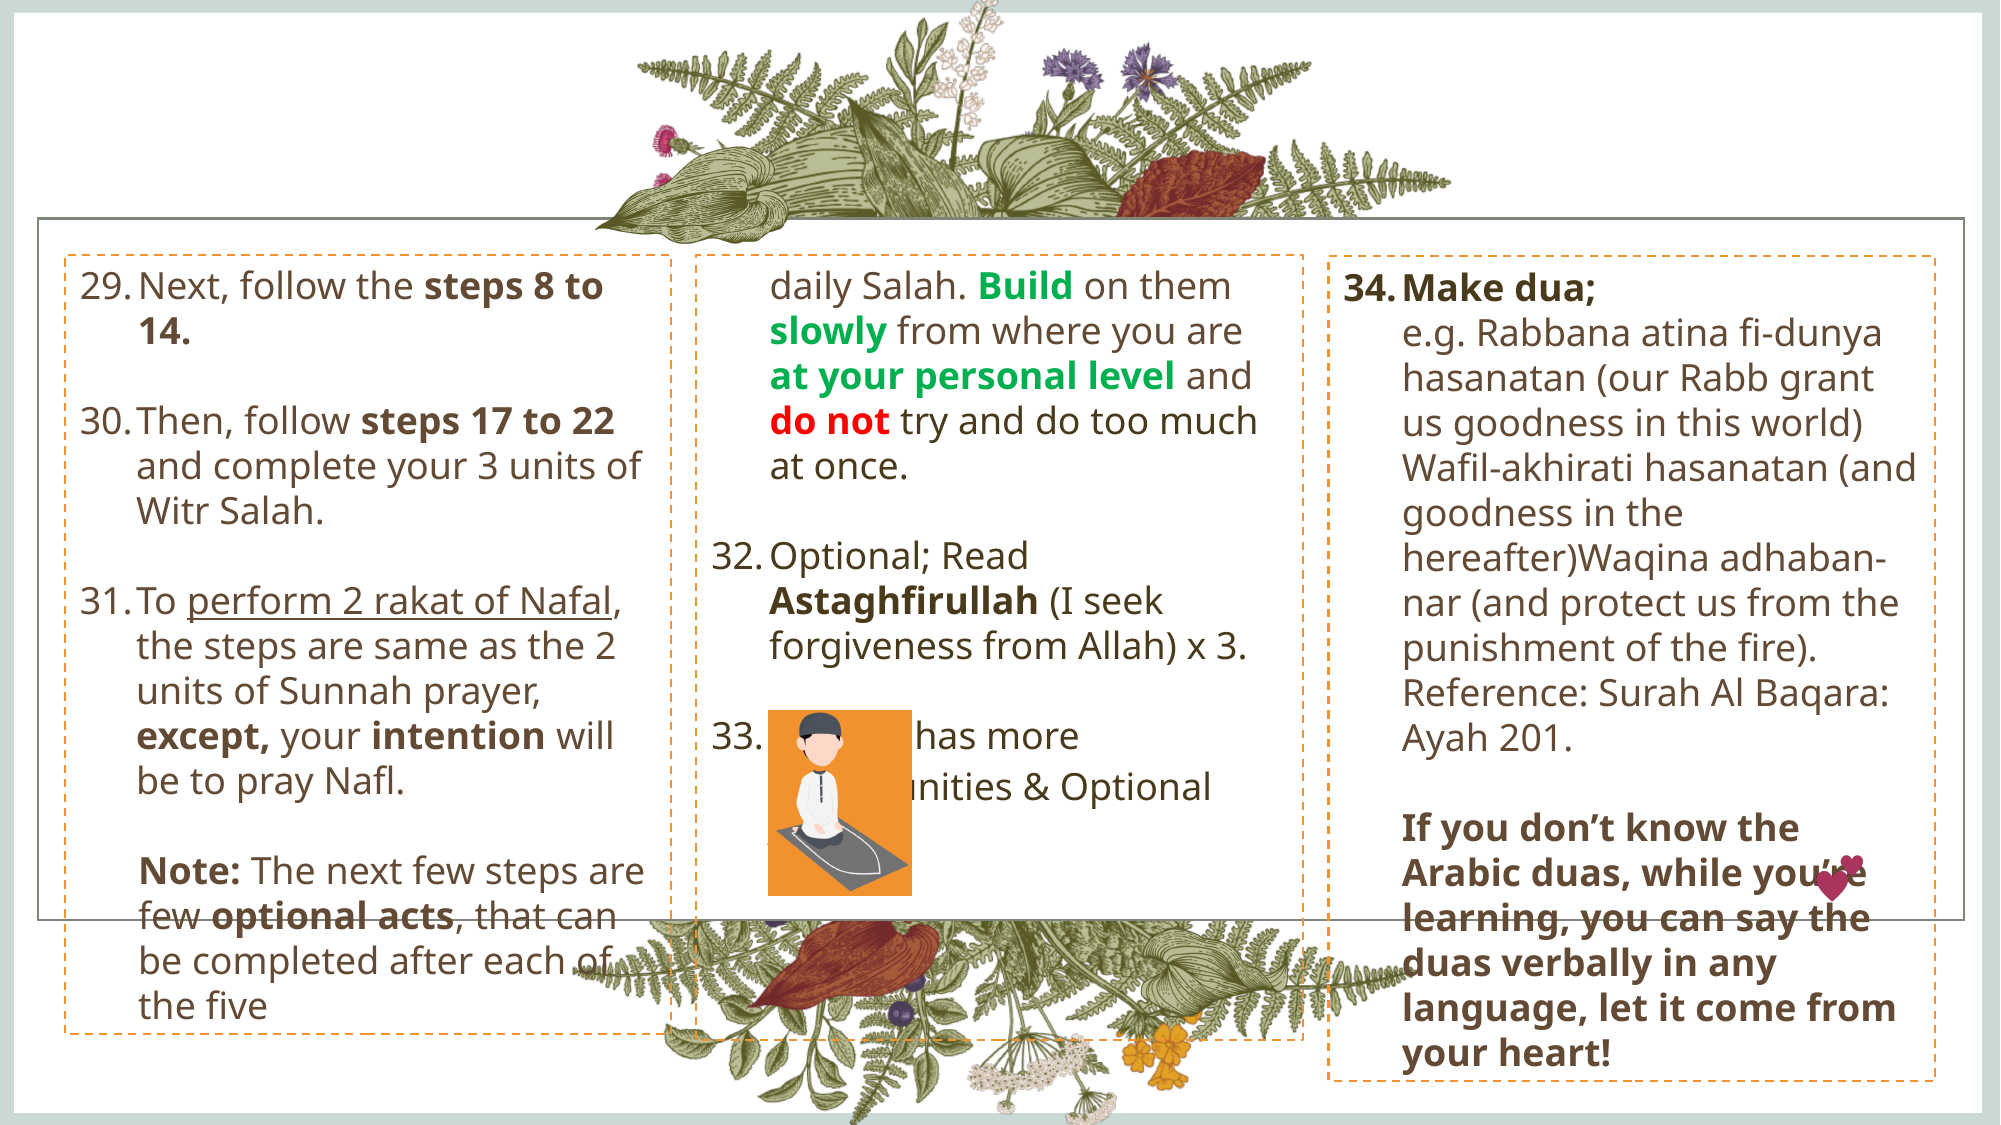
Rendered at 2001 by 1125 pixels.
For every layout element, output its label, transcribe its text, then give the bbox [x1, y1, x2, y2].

text_box Next, follow the steps 8 to 14. Then, follow steps 17 to 22 and complete your 3 units of Witr Salah. To perform 2 rakat of Nafal, the steps are same as the 2 units of Sunnah prayer, except, your intention will be to pray Nafl. Note: The next few steps are few optional acts, that can be completed after each of the five [65, 254, 671, 1035]
text_box daily Salah. Build on them slowly from where you are at your personal level and do not try and do too much at once. Optional; Read Astaghfirullah (I seek forgiveness from Allah) x 3. Slide 31 has more Opportunities & Optional Acts. [696, 254, 1303, 1041]
picture [593, 0, 1491, 245]
text_box Make dua; e.g. Rabbana atina fi-dunya hasanatan (our Rabb grant us goodness in this world) Wafil-akhirati hasanatan (and goodness in the hereafter)Waqina adhaban-nar (and protect us from the punishment of the fire). Reference: Surah Al Baqara: Ayah 201. If you don’t know the Arabic duas, while you’re learning, you can say the duas verbally in any language, let it come from your heart! [1328, 256, 1935, 1081]
picture [567, 921, 1434, 1125]
picture [768, 710, 912, 896]
text_box [1109, 1014, 1223, 1098]
picture [1811, 850, 1868, 907]
